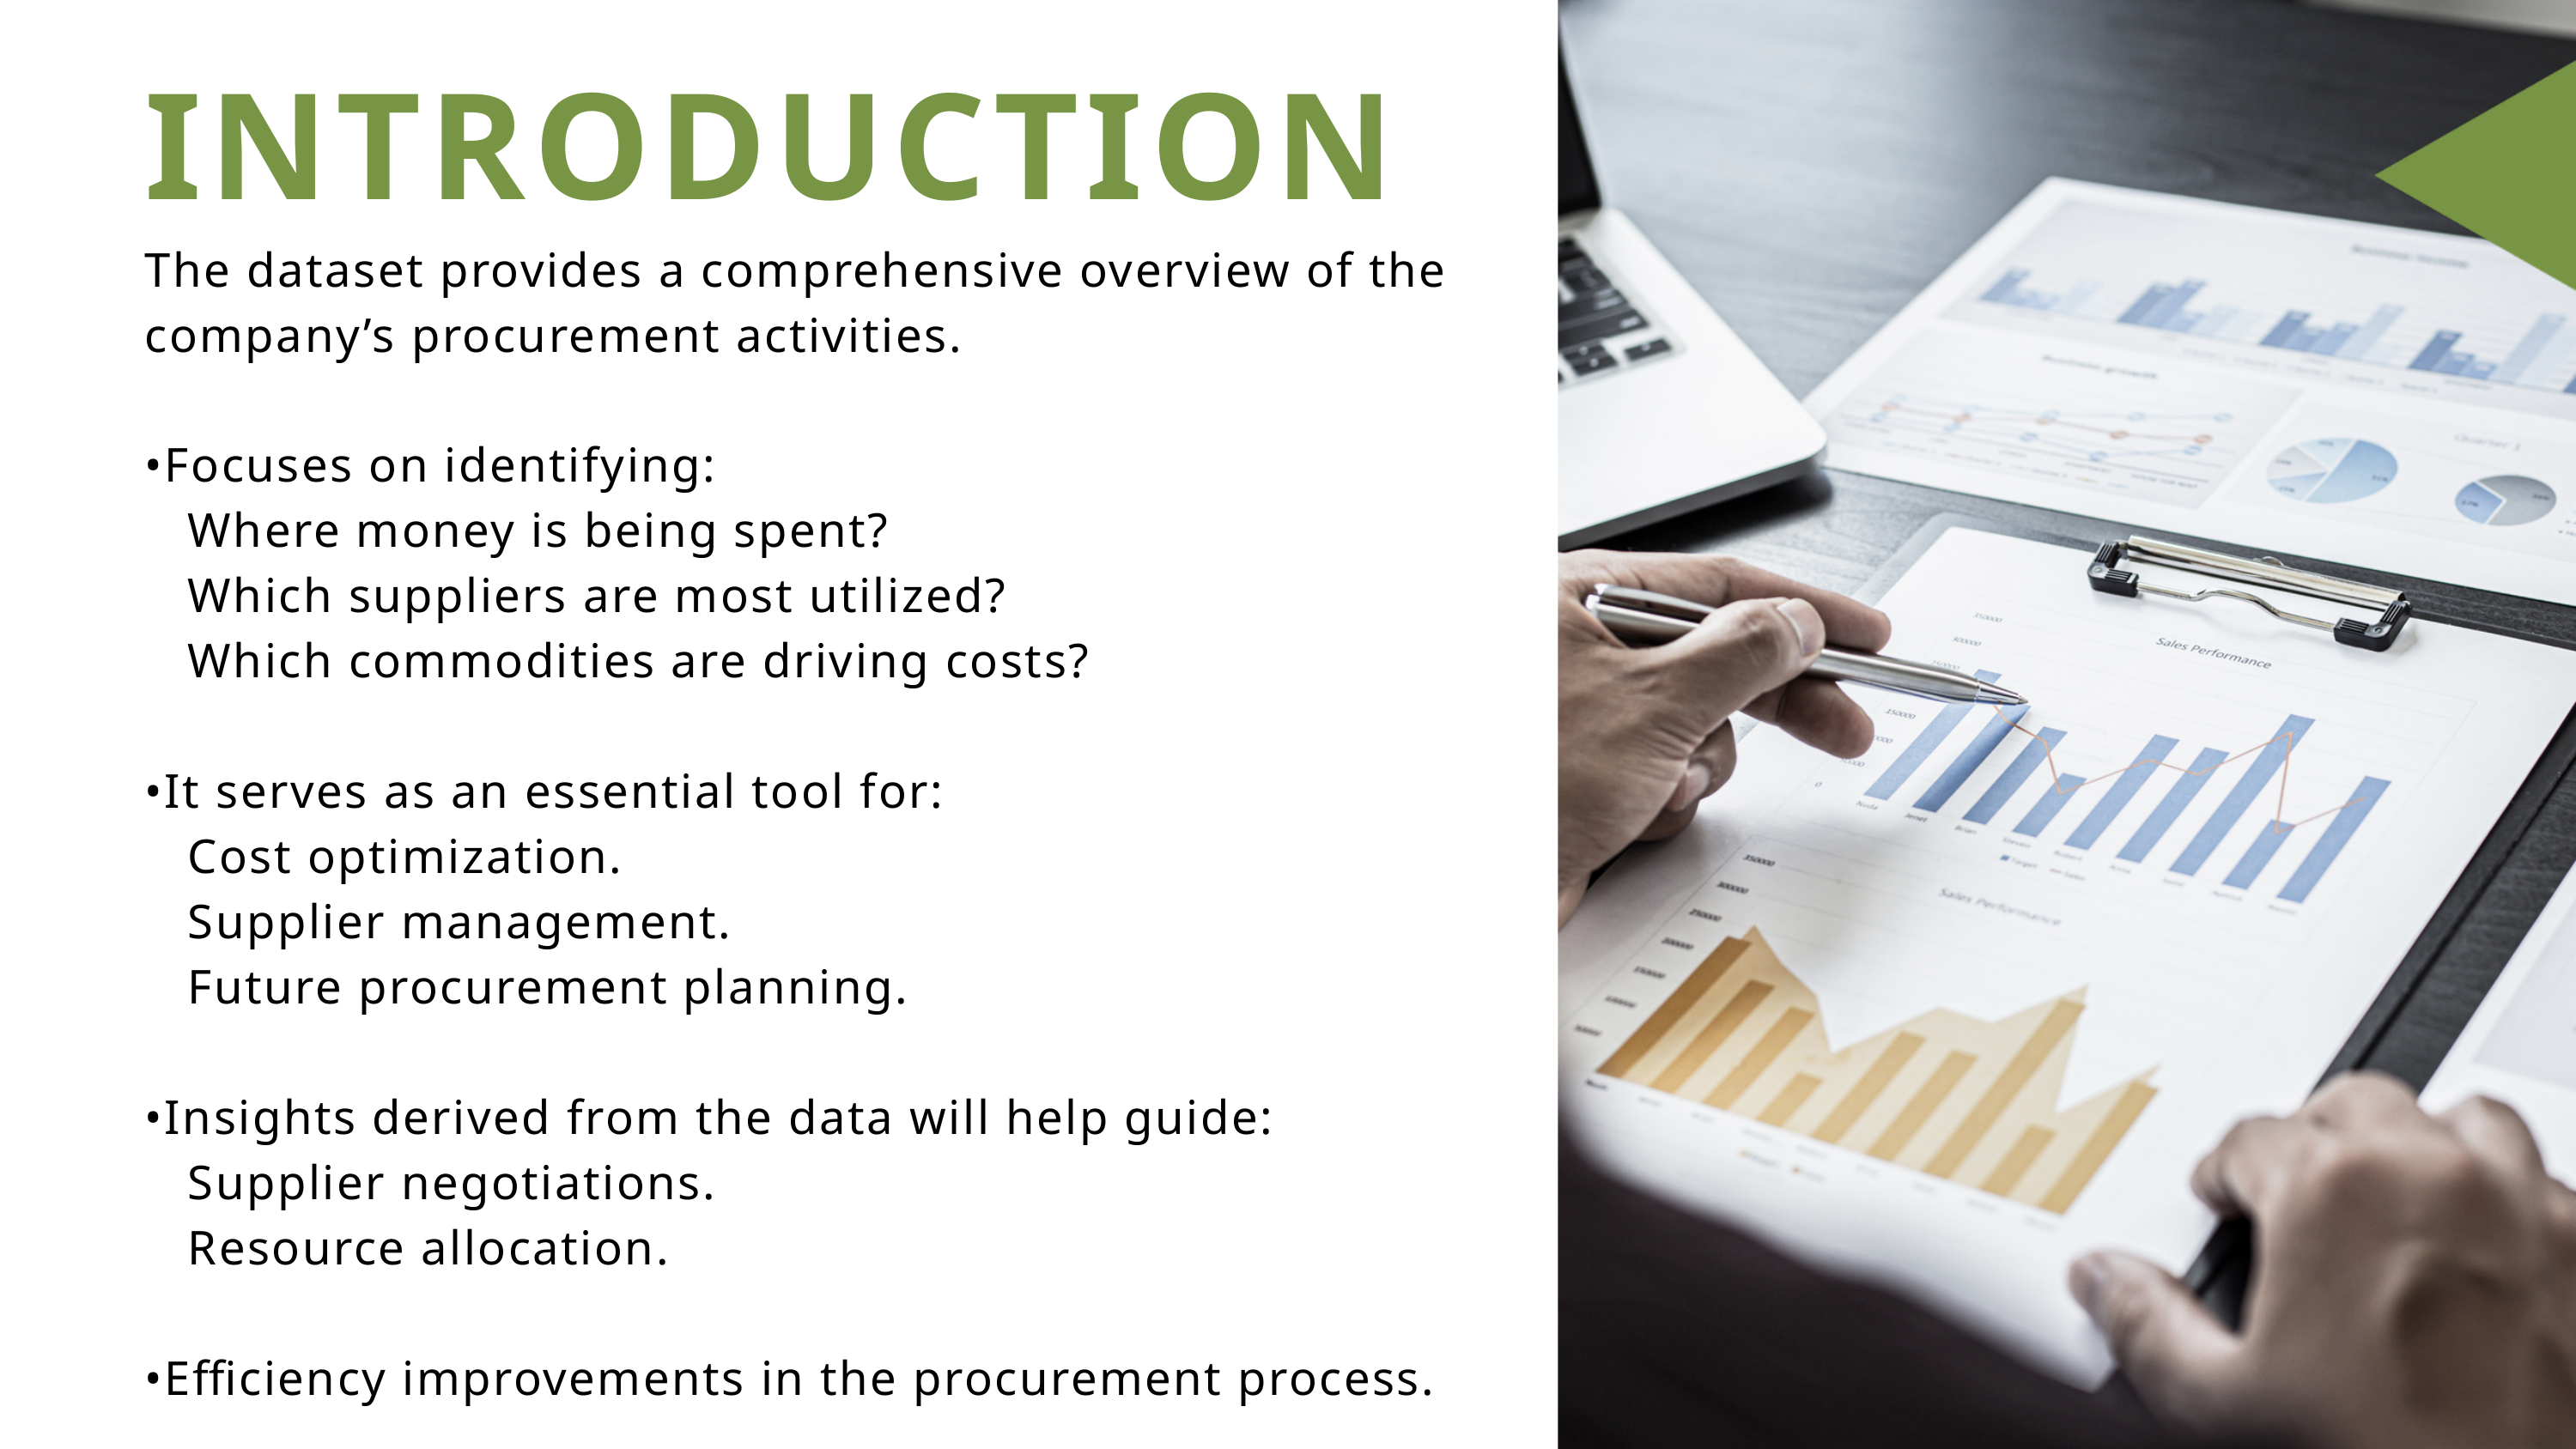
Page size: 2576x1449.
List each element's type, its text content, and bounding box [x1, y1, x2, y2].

text_box INTRODUCTION [144, 23, 1454, 230]
text_box The dataset provides a comprehensive overview of the company’s procurement activities. •Focuses on identifying: Where money is being spent? Which suppliers are most utilized? Which commodities are driving costs? •It serves as an essential tool for: Cost optimization. Supplier management. Future procurement planning. •Insights derived from the data will help guide: Supplier negotiations. Resource allocation. •Efficiency improvements in the procurement process. [144, 230, 1553, 1449]
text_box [1558, 0, 2576, 1449]
